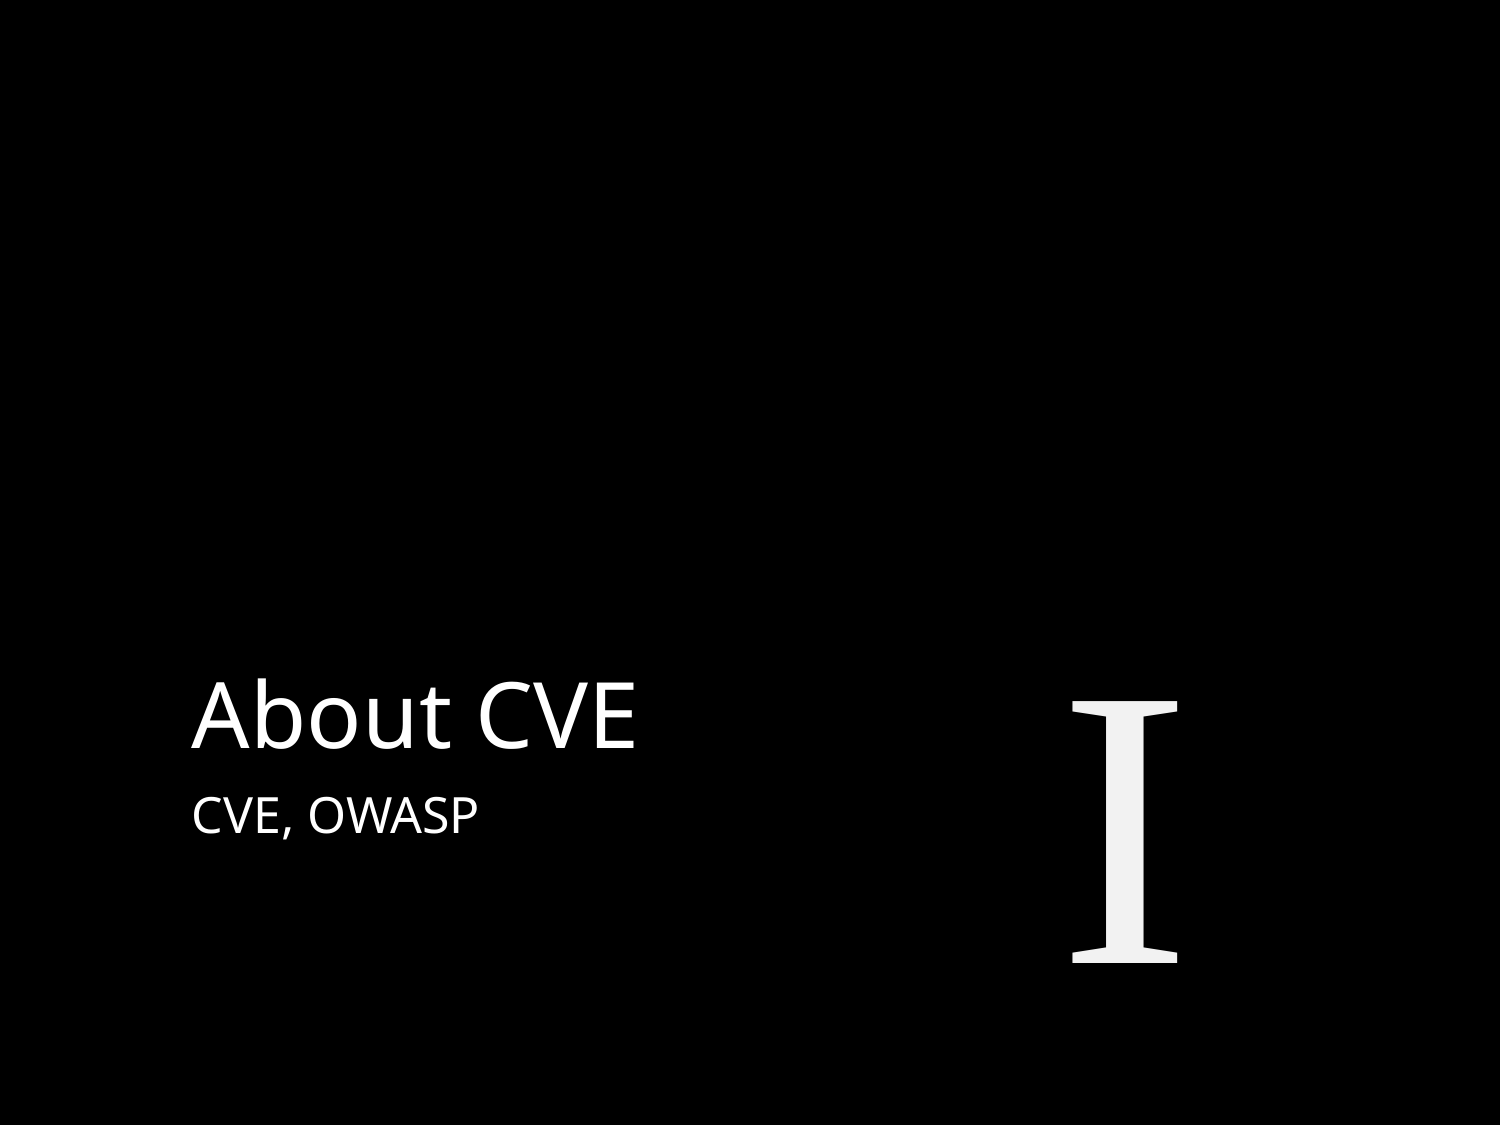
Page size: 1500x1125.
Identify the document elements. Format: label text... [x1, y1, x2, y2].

text_box I [749, 556, 1500, 1051]
text_box CVE, OWASP [177, 775, 749, 851]
text_box About CVE [177, 649, 749, 775]
